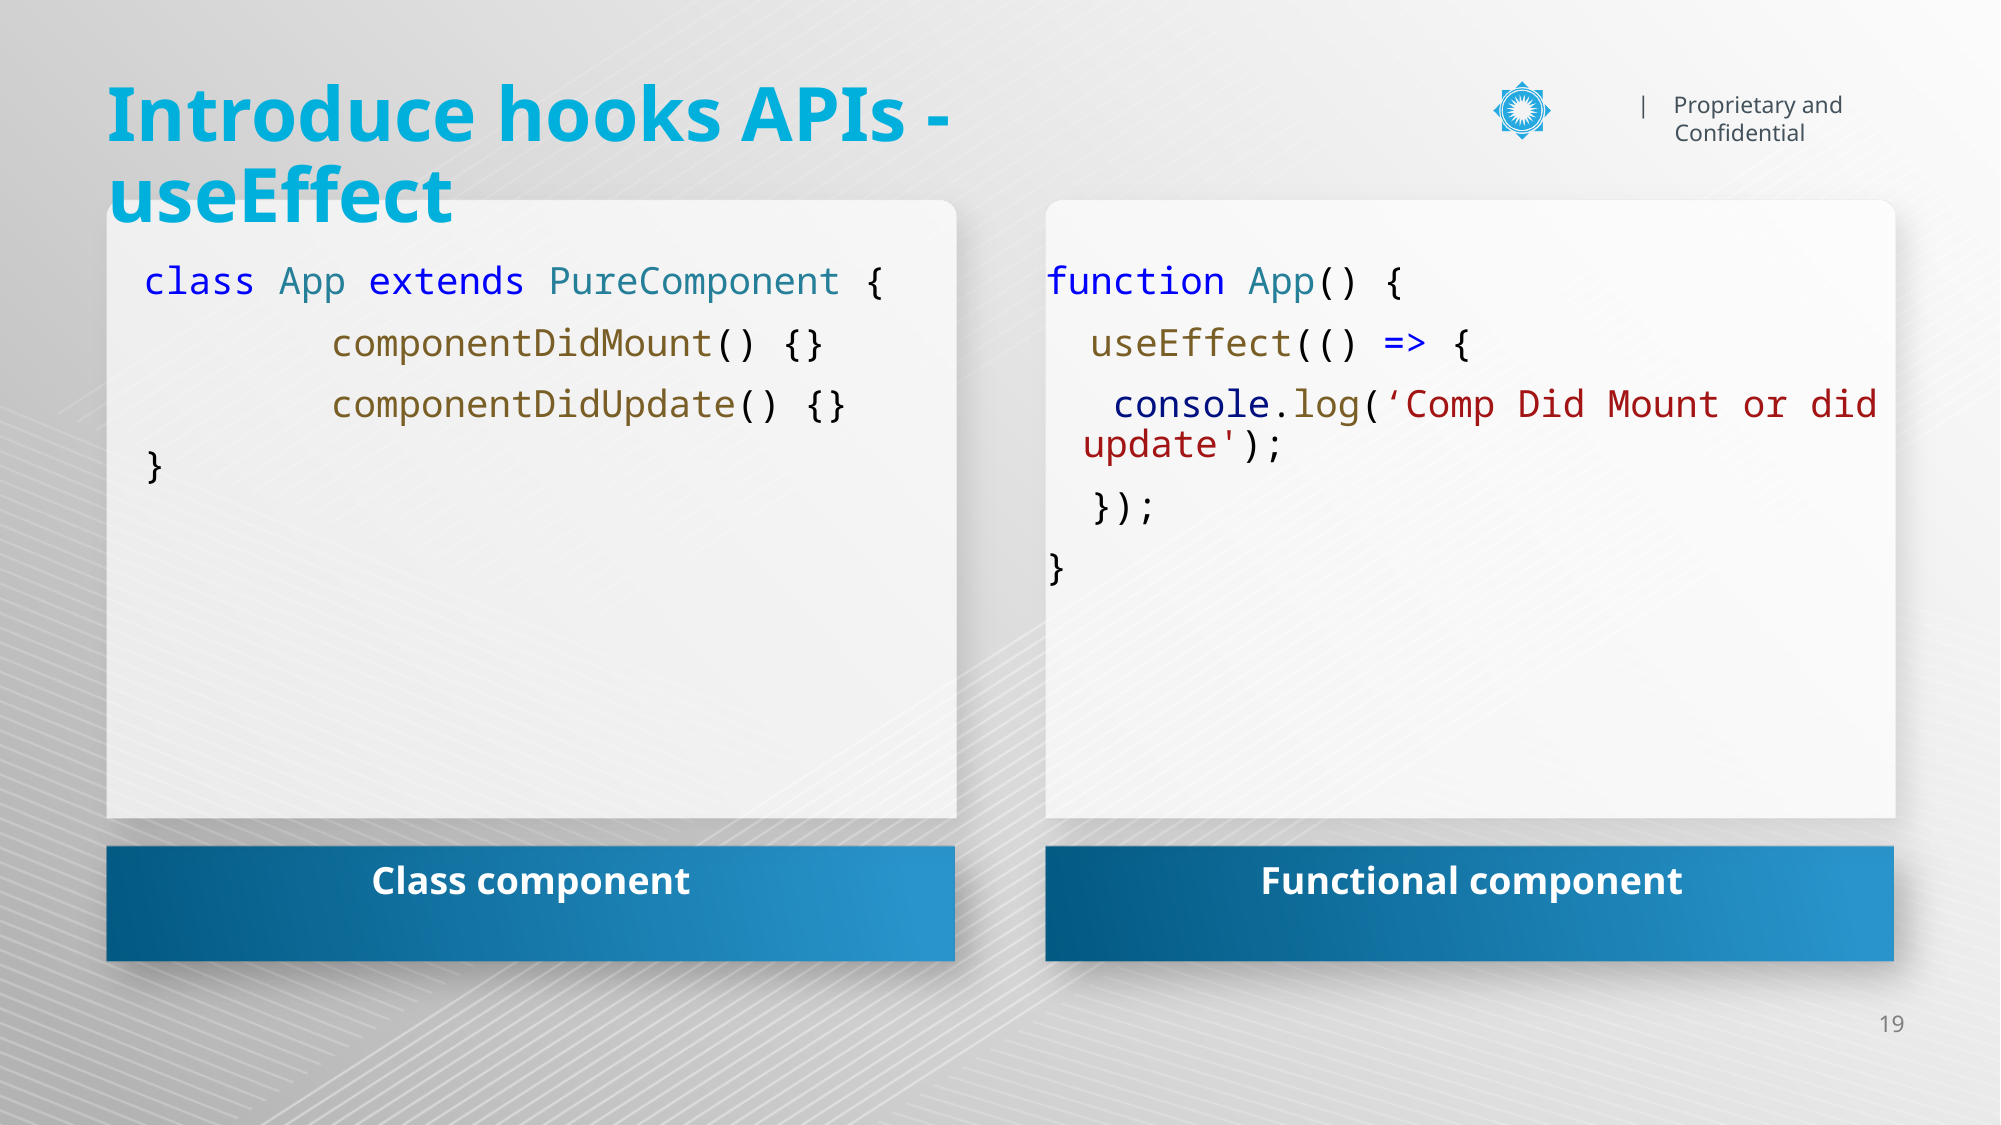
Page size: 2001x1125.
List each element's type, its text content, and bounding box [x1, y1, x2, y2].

list Functional component [1090, 855, 1854, 953]
picture [0, 0, 2000, 1125]
text_box class App extends PureComponent { componentDidMount() {} componentDidUpdate() {} } [91, 254, 993, 887]
text_box function App() { useEffect(() => { console.log(‘Comp Did Mount or did update'); }); } [992, 254, 1955, 847]
list Class component [149, 887, 913, 953]
title Introduce hooks APIs - useEffect [92, 69, 1280, 182]
